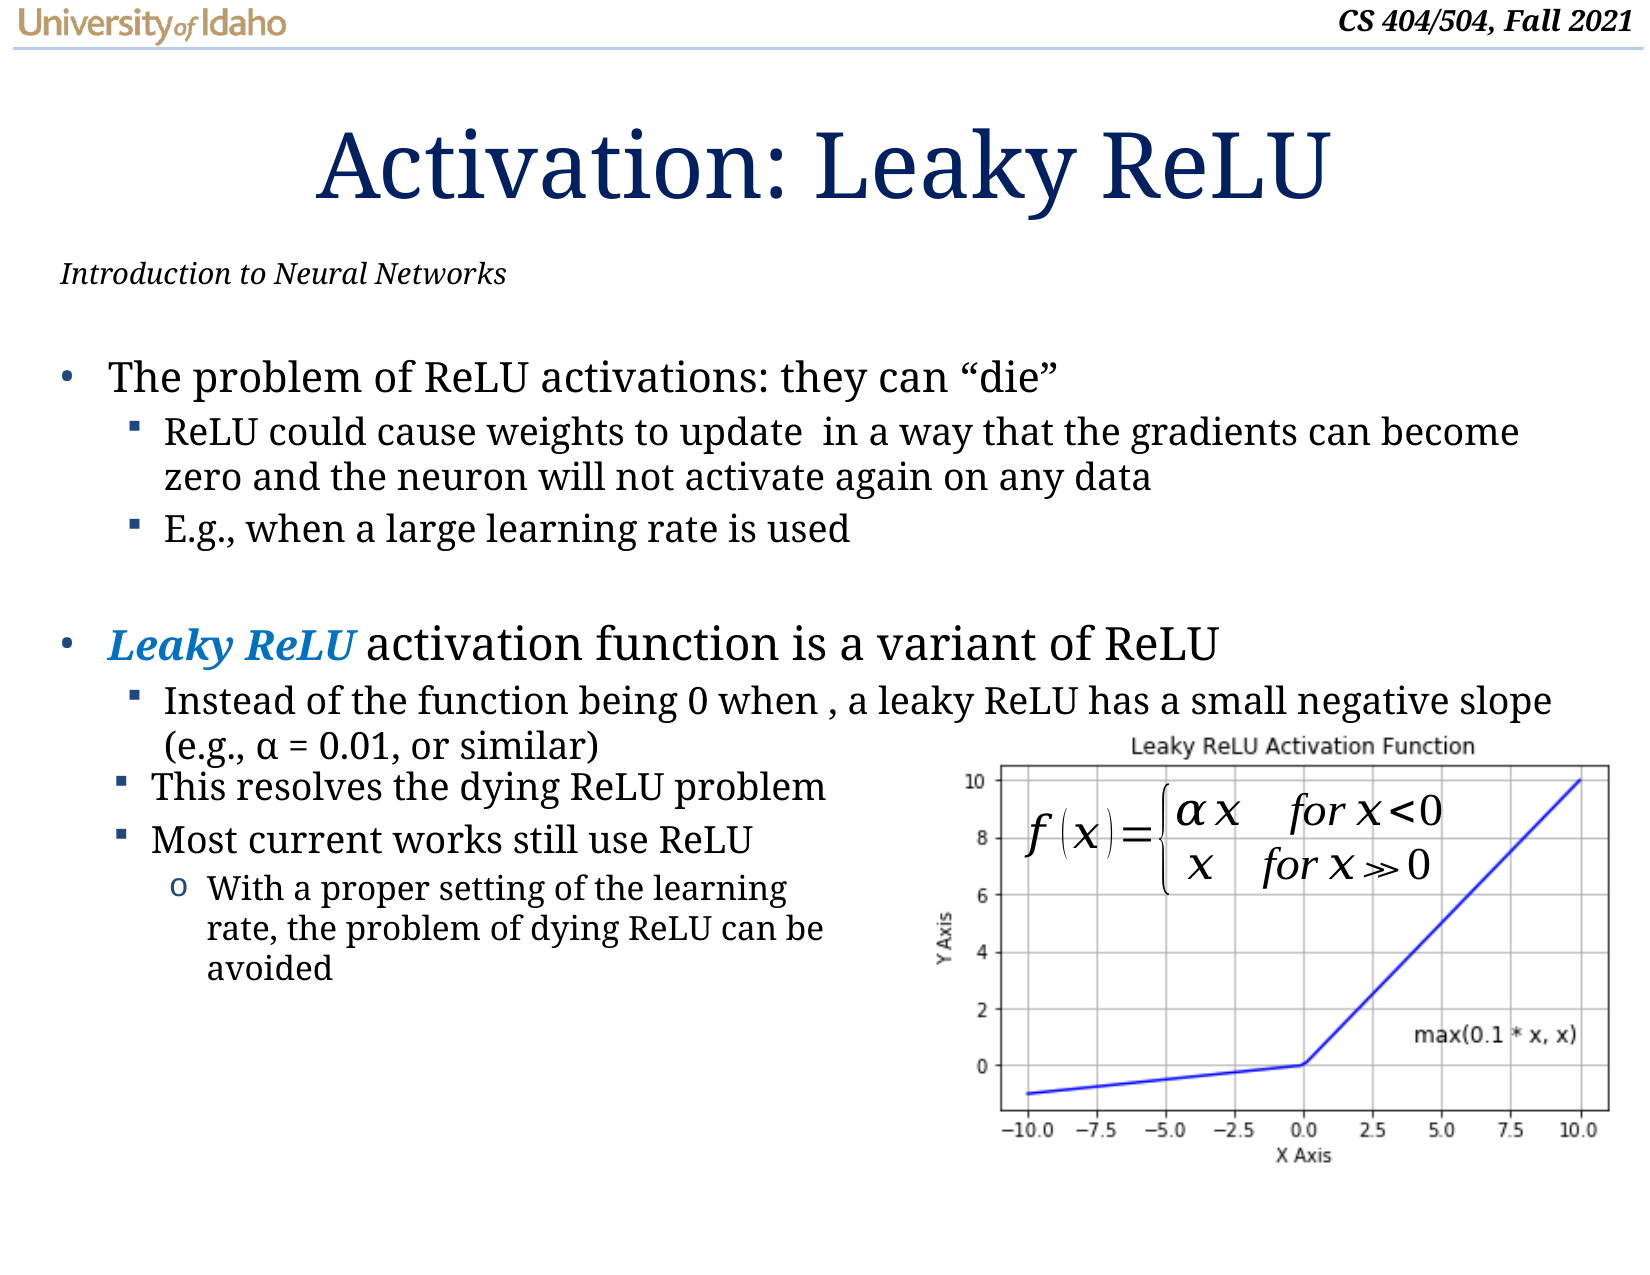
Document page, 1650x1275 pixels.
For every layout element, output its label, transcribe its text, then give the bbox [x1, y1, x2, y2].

list Introduction to Neural Networks [45, 247, 1062, 306]
picture [19, 8, 286, 46]
title Activation: Leaky ReLU [0, 75, 1650, 248]
text_box This resolves the dying ReLU problem Most current works still use ReLU With a proper setting of the learning rate, the problem of dying ReLU can be avoided [32, 755, 873, 1051]
picture [919, 719, 1630, 1170]
